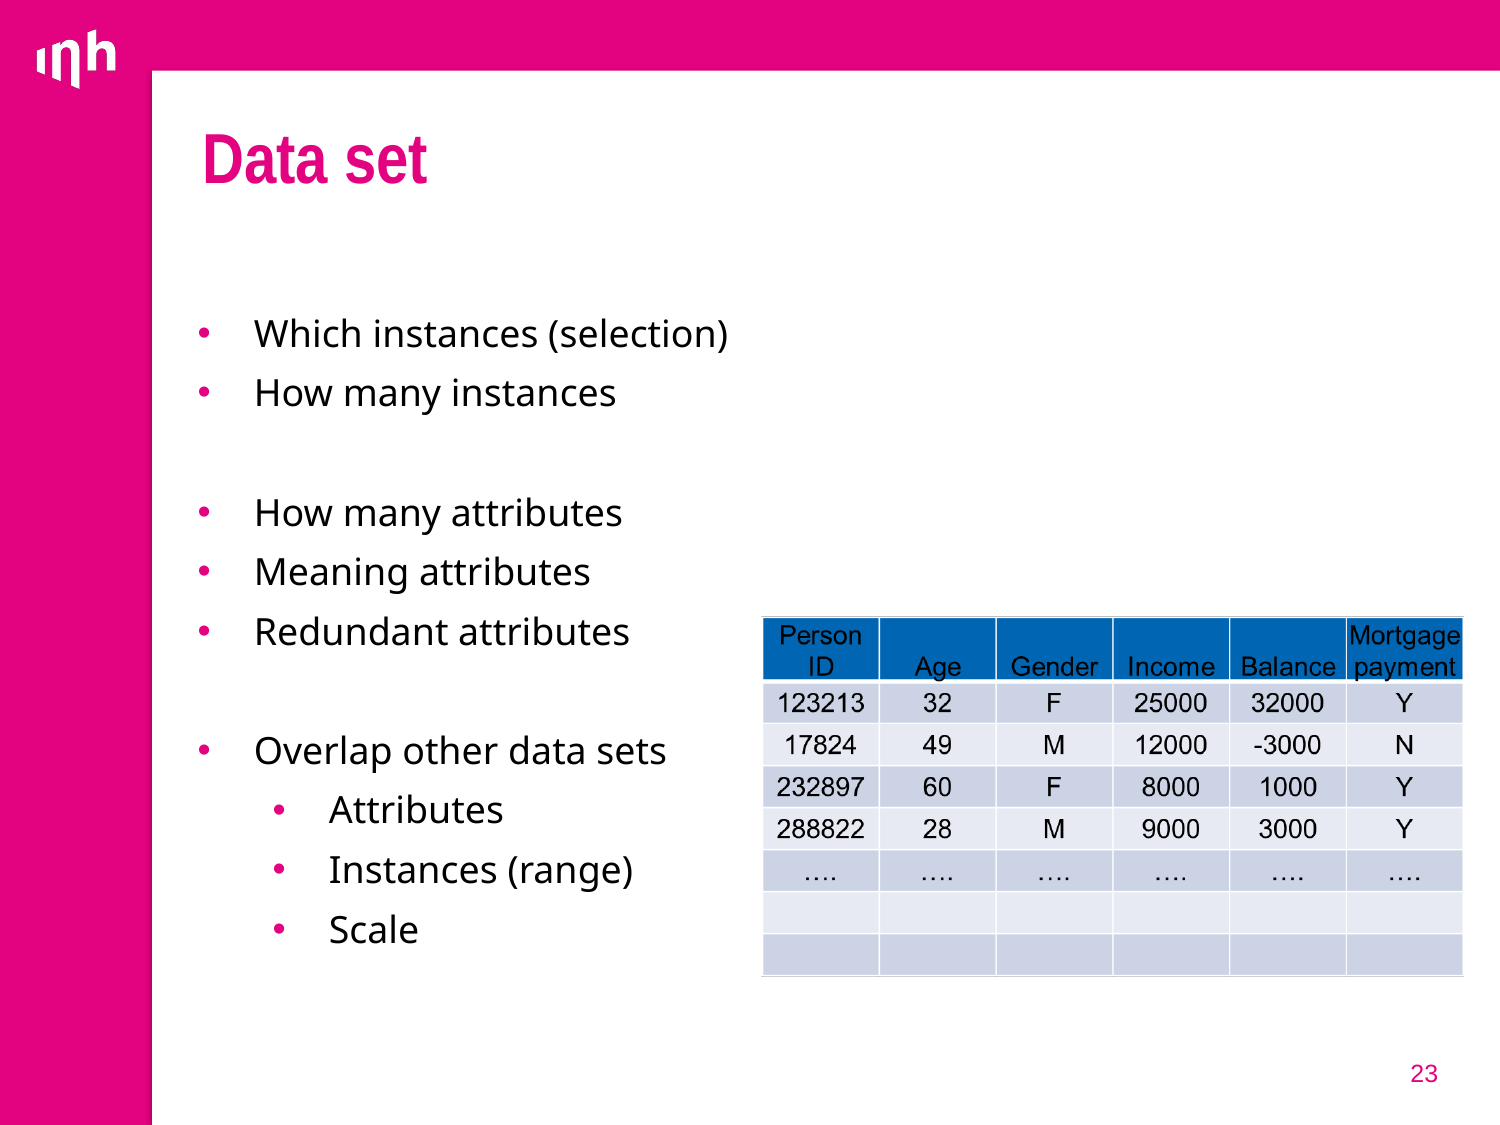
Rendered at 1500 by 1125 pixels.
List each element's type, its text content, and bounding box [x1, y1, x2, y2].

title Data set [187, 104, 1454, 232]
text_box Which instances (selection) How many instances How many attributes Meaning attributes Redundant attributes Overlap other data sets Attributes Instances (range) Scale [182, 302, 1388, 997]
picture [761, 609, 1466, 978]
slide_number 23 [1103, 1042, 1454, 1103]
picture [29, 12, 123, 106]
